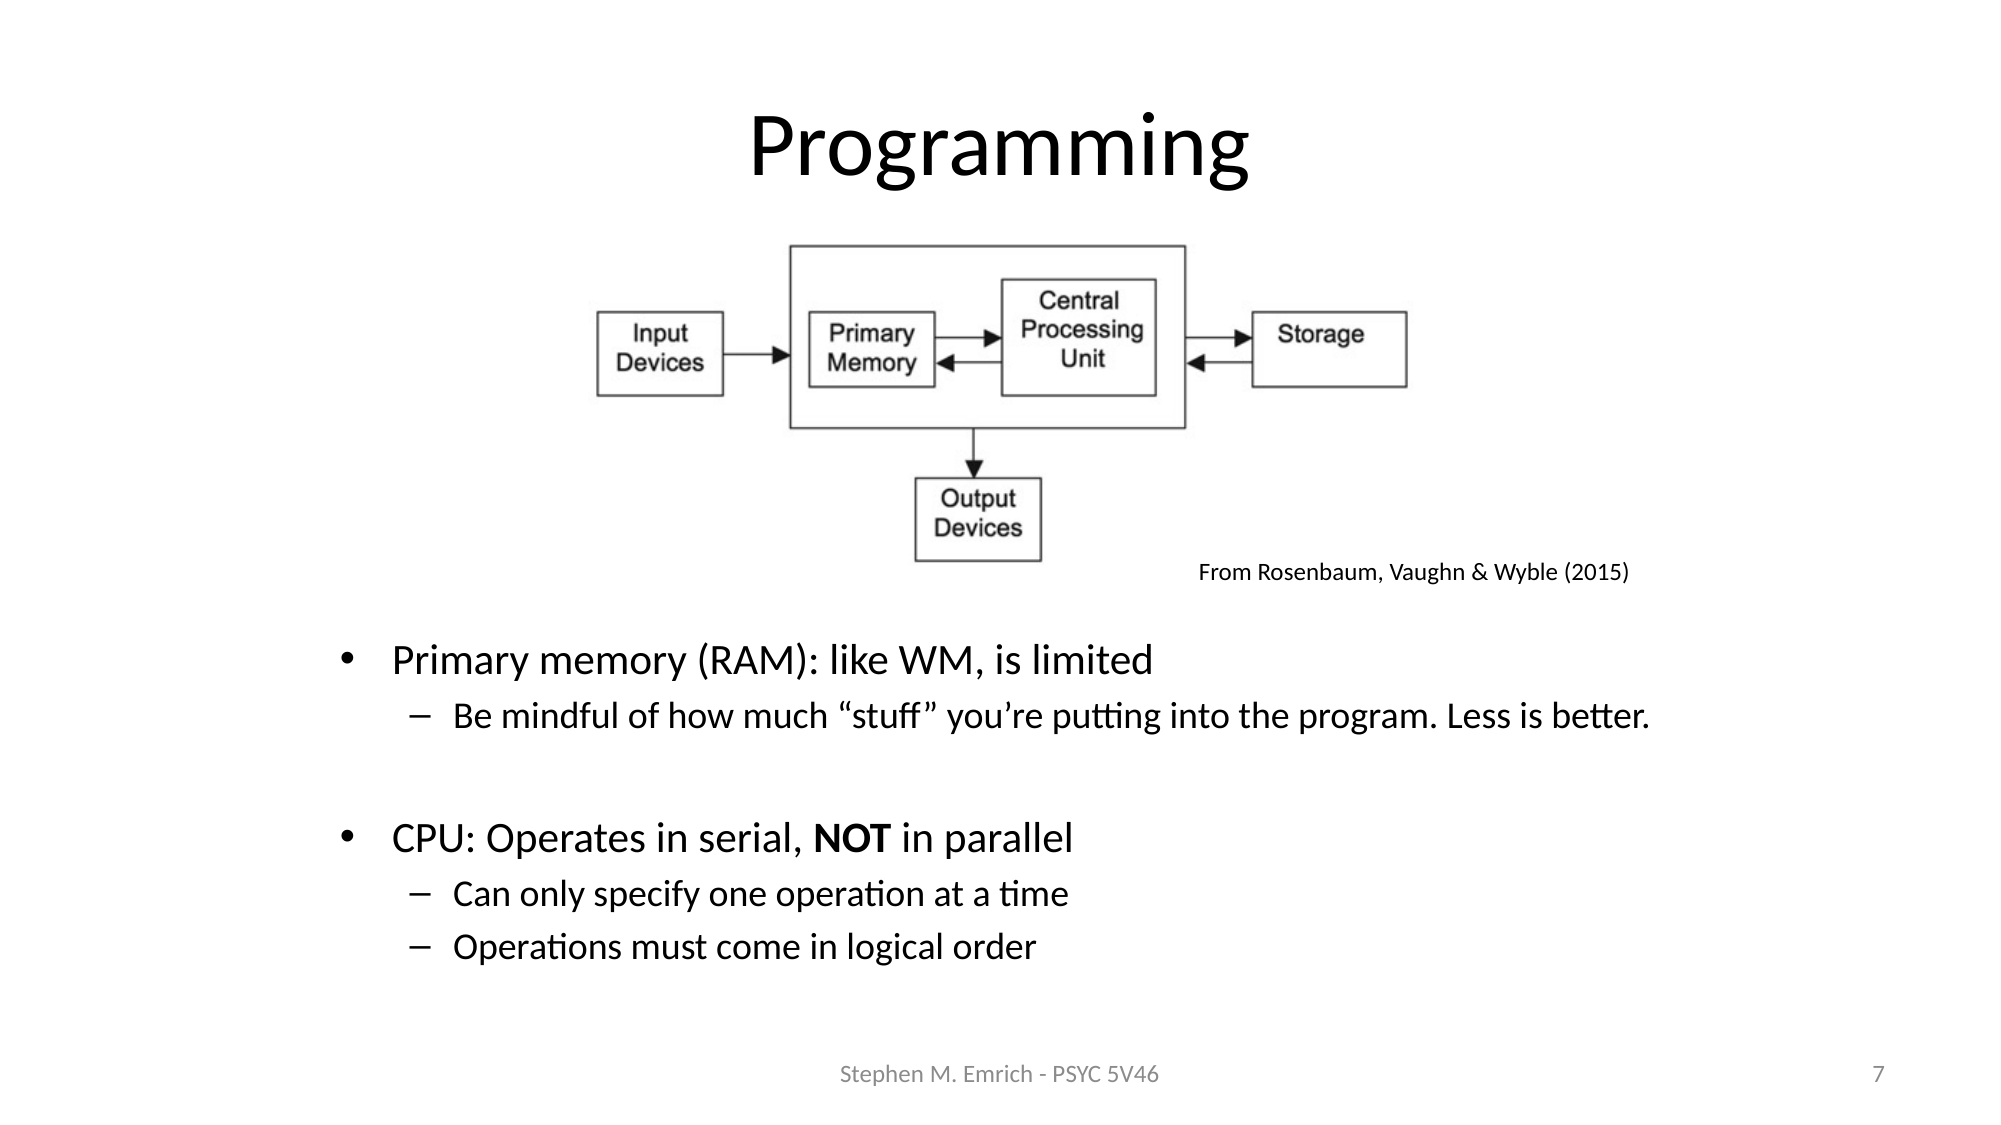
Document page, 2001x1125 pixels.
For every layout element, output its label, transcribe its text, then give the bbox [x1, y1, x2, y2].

list Primary memory (RAM): like WM, is limited Be mindful of how much “stuff” you’re putting into the program. Less is better. CPU: Operates in serial, NOT in parallel Can only specify one operation at a time Operations must come in logical order [324, 623, 1675, 1005]
title Programming [99, 45, 1900, 233]
footer Stephen M. Emrich - PSYC 5V46 [683, 1042, 1317, 1103]
text_box From Rosenbaum, Vaughn & Wyble (2015) [1184, 548, 1652, 593]
slide_number 7 [1433, 1042, 1900, 1103]
picture [588, 232, 1419, 571]
